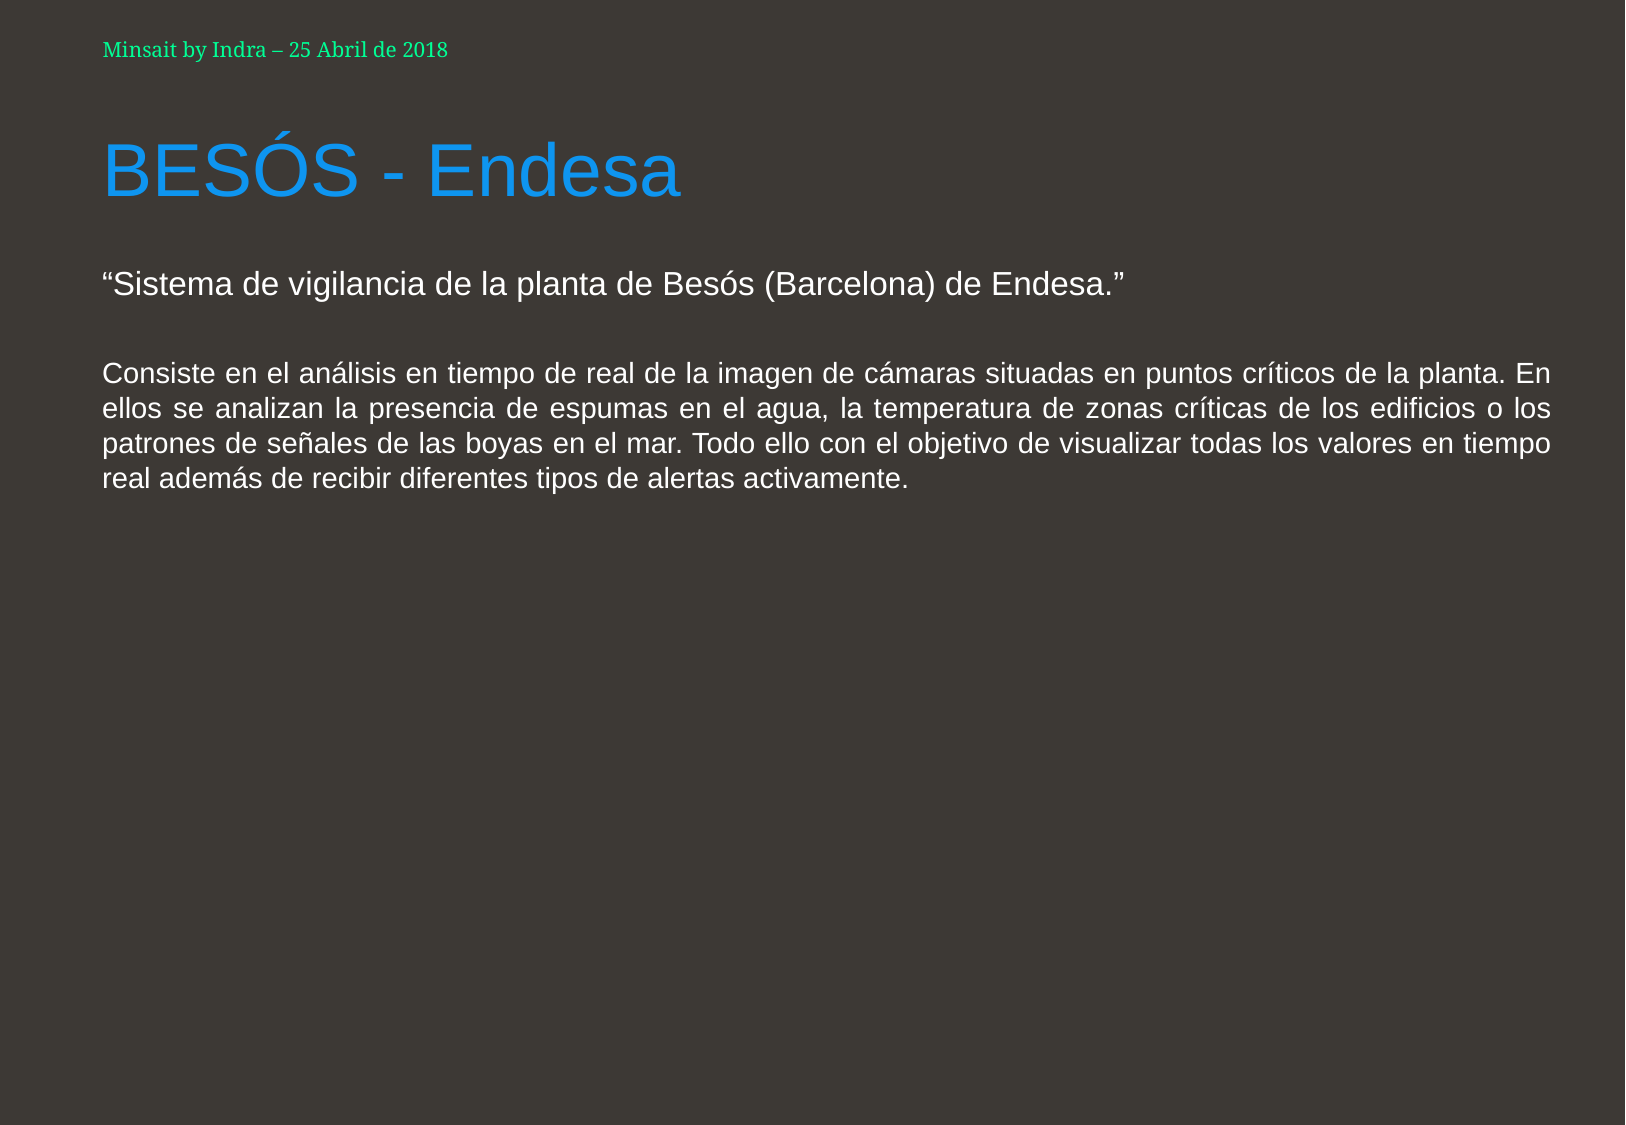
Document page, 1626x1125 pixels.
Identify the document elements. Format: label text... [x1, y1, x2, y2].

list Minsait by Indra – 25 Abril de 2018 [87, 34, 1569, 66]
title BESÓS - Endesa [87, 113, 1569, 208]
list “Sistema de vigilancia de la planta de Besós (Barcelona) de Endesa.” Consiste en el análisis en tiempo de real de la imagen de cámaras situadas en puntos críticos de la planta. En ellos se analizan la presencia de espumas en el agua, la temperatura de zonas críticas de los edificios o los patrones de señales de las boyas en el mar. Todo ello con el objetivo de visualizar todas los valores en tiempo real además de recibir diferentes tipos de alertas activamente. [86, 208, 1569, 1092]
